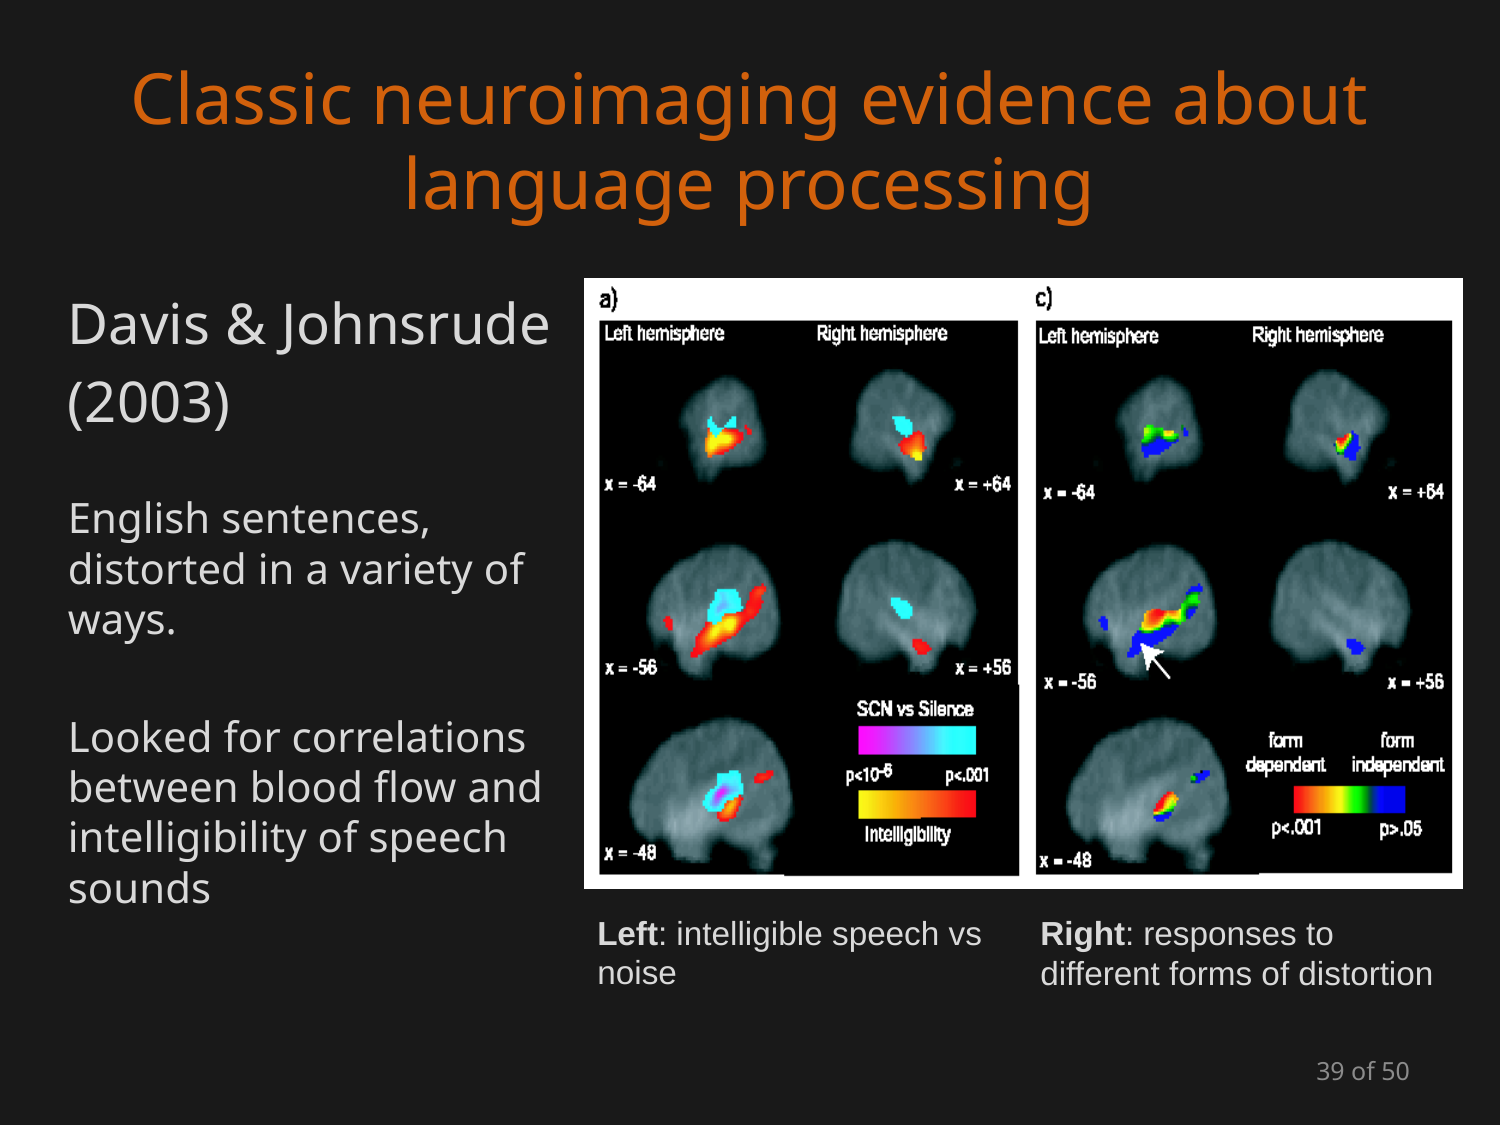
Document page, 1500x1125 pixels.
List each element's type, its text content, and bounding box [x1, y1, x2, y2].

text_box Davis & Johnsrude (2003) English sentences, distorted in a variety of ways. Looked for correlations between blood flow and intelligibility of speech sounds [52, 280, 620, 929]
slide_number 39 of 50 [1074, 1042, 1425, 1103]
text_box Right: responses to different forms of distortion [1025, 905, 1471, 1000]
table_cell [578, 281, 620, 900]
title Classic neuroimaging evidence about language processing [75, 45, 1425, 233]
picture [584, 278, 1463, 889]
text_box Left: intelligible speech vs noise [582, 904, 1081, 999]
